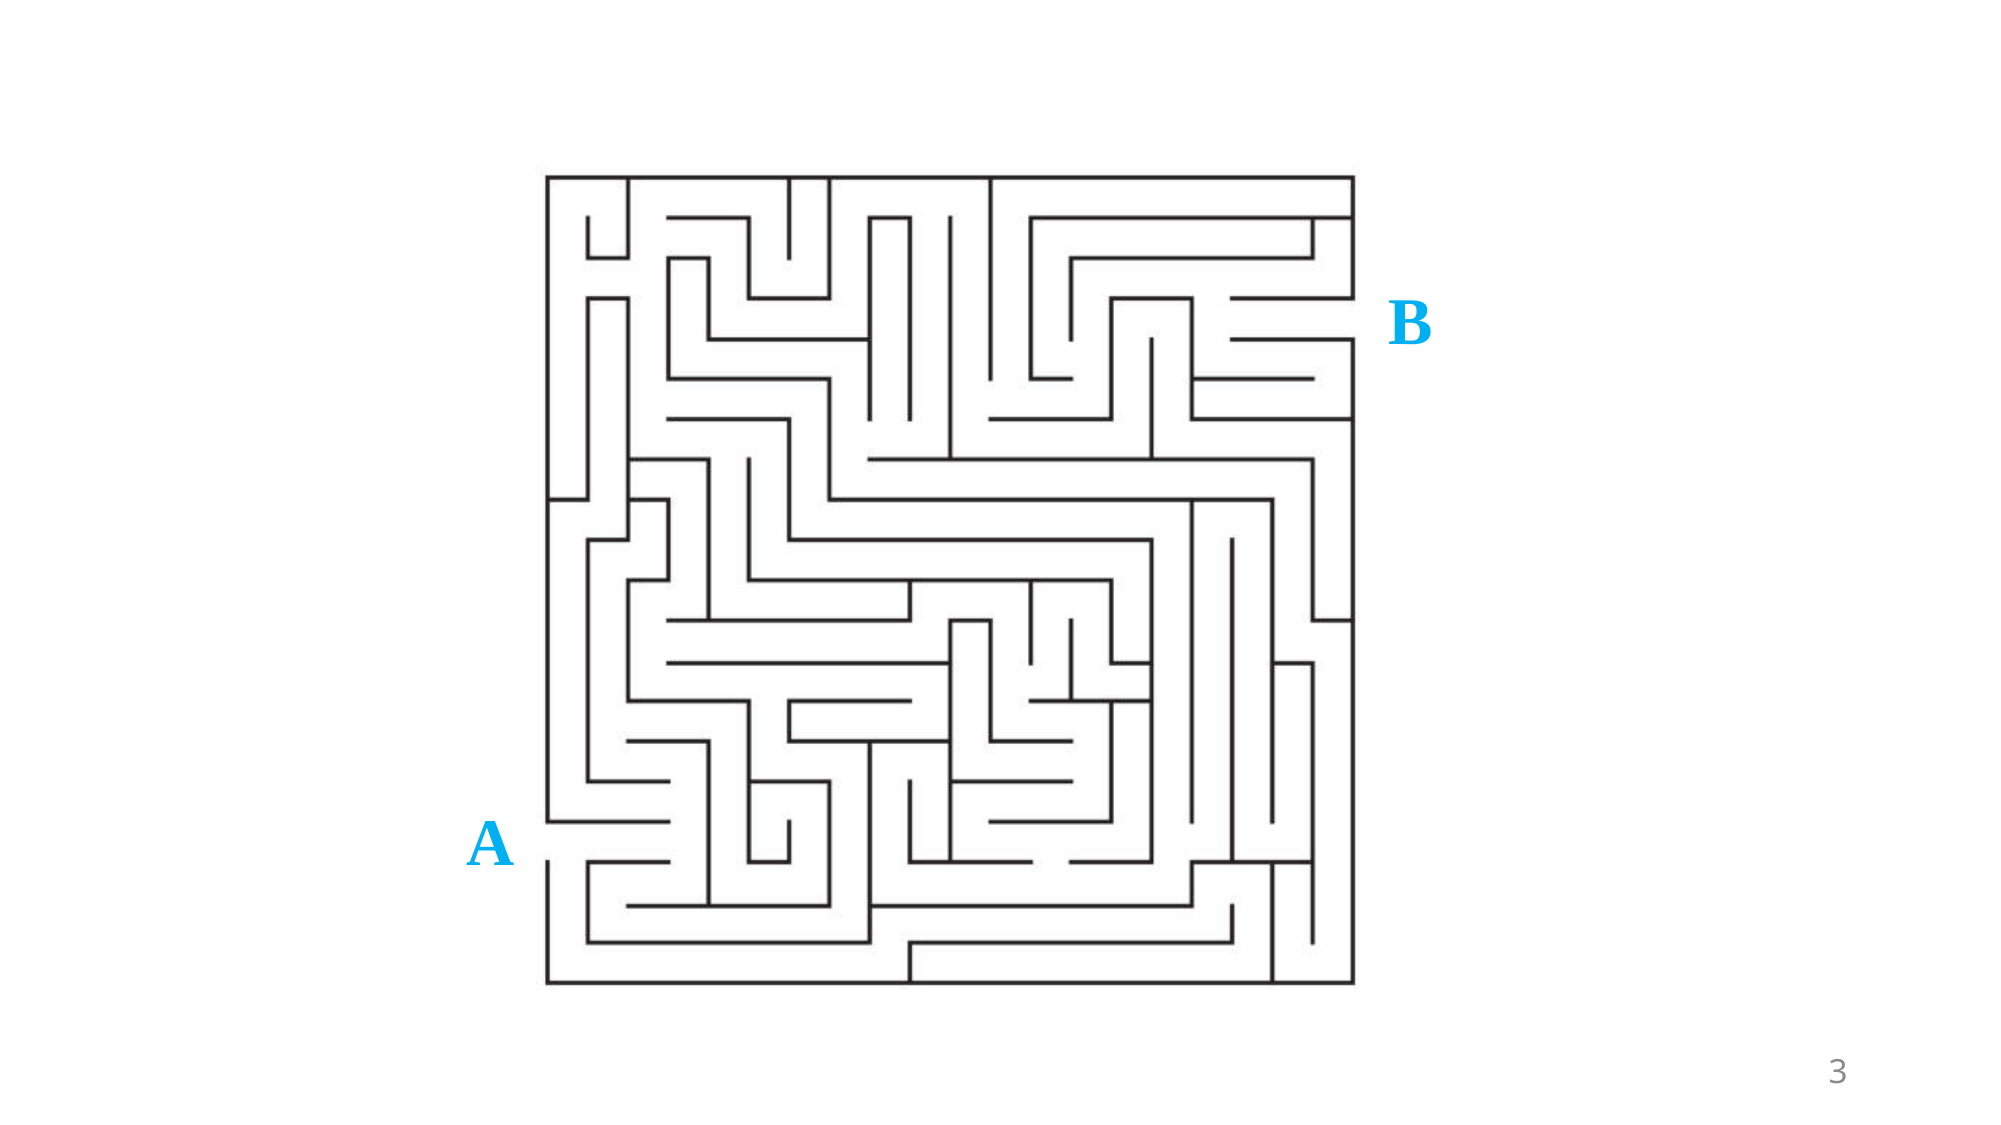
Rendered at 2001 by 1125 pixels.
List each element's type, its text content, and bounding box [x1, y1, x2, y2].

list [500, 130, 1401, 1031]
text_box A [451, 791, 500, 887]
slide_number 3 [1412, 1042, 1863, 1103]
text_box B [1401, 270, 1824, 366]
